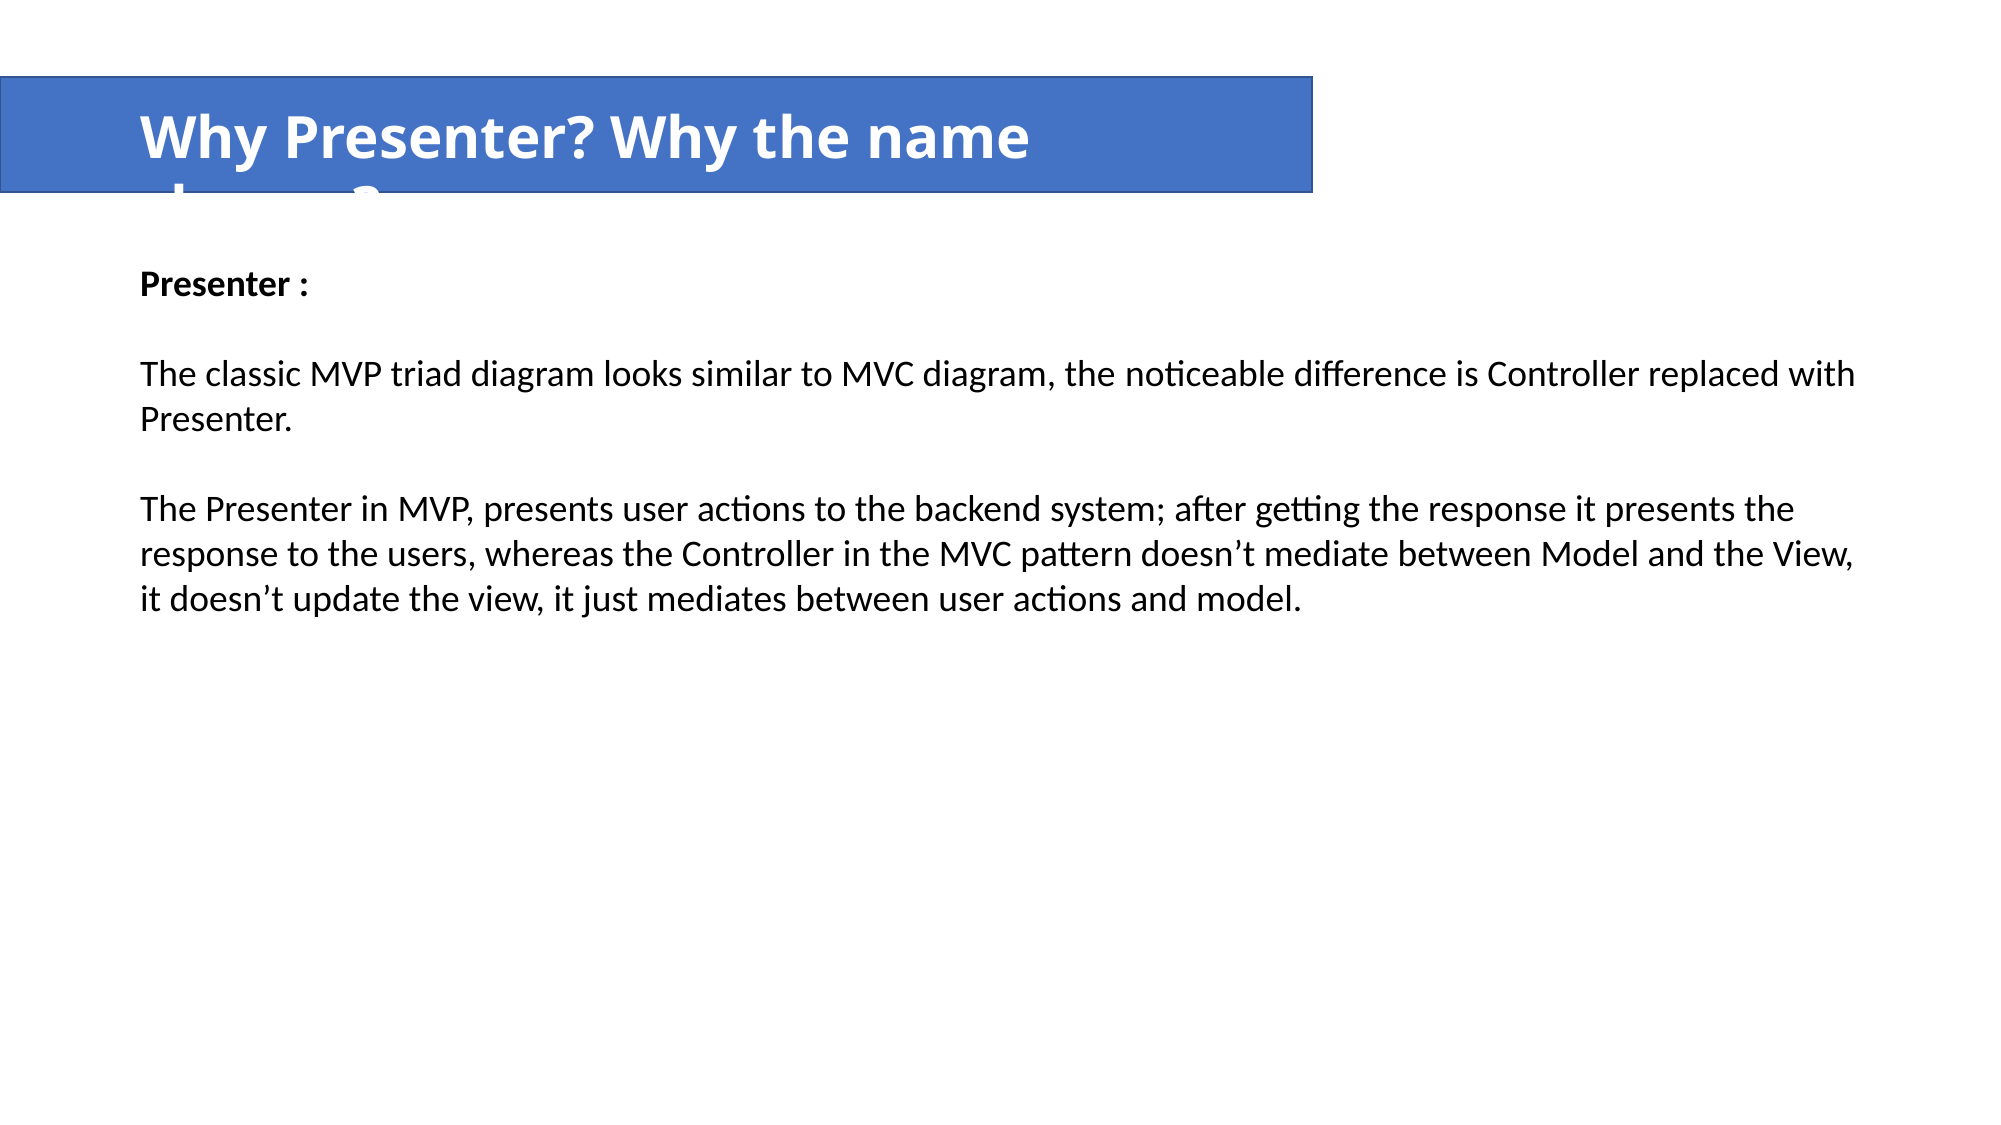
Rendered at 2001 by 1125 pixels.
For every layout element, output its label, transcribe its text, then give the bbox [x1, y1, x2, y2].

text_box [0, 76, 1313, 193]
text_box Why Presenter? Why the name change? [125, 92, 1187, 248]
text_box Presenter : The classic MVP triad diagram looks similar to MVC diagram, the noticeable difference is Controller replaced with Presenter. The Presenter in MVP, presents user actions to the backend system; after getting the response it presents the response to the users, whereas the Controller in the MVC pattern doesn’t mediate between Model and the View, it doesn’t update the view, it just mediates between user actions and model. [125, 251, 1947, 626]
